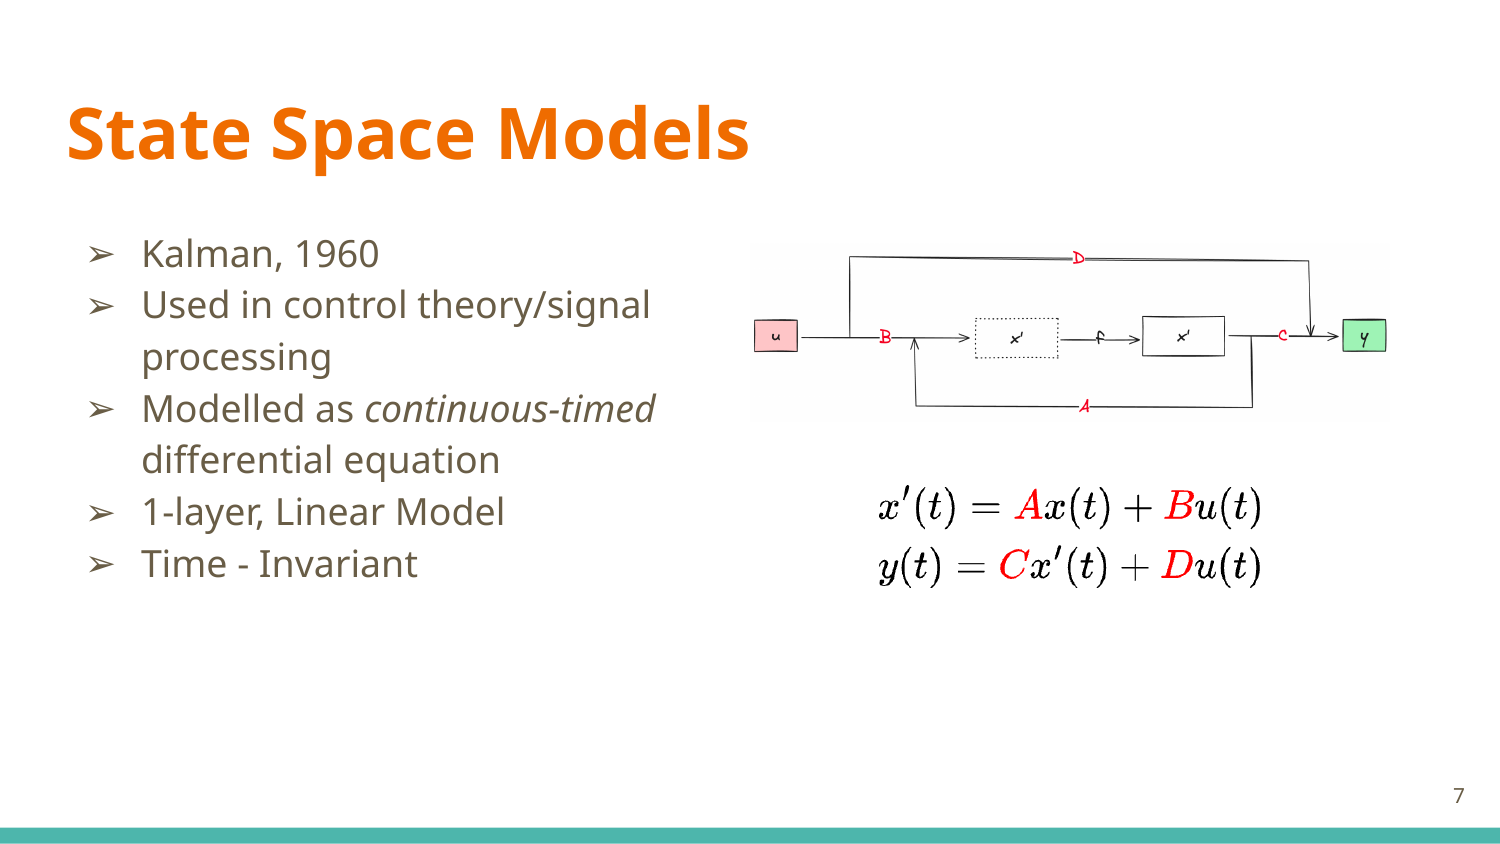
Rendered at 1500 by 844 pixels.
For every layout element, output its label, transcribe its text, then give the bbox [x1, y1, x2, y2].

slide_number 7 [1389, 764, 1480, 830]
title State Space Models [51, 72, 1449, 189]
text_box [869, 475, 1271, 596]
picture [749, 243, 1391, 422]
list Kalman, 1960 Used in control theory/signal processing Modelled as continuous-timed differential equation 1-layer, Linear Model Time - Invariant [51, 207, 750, 750]
